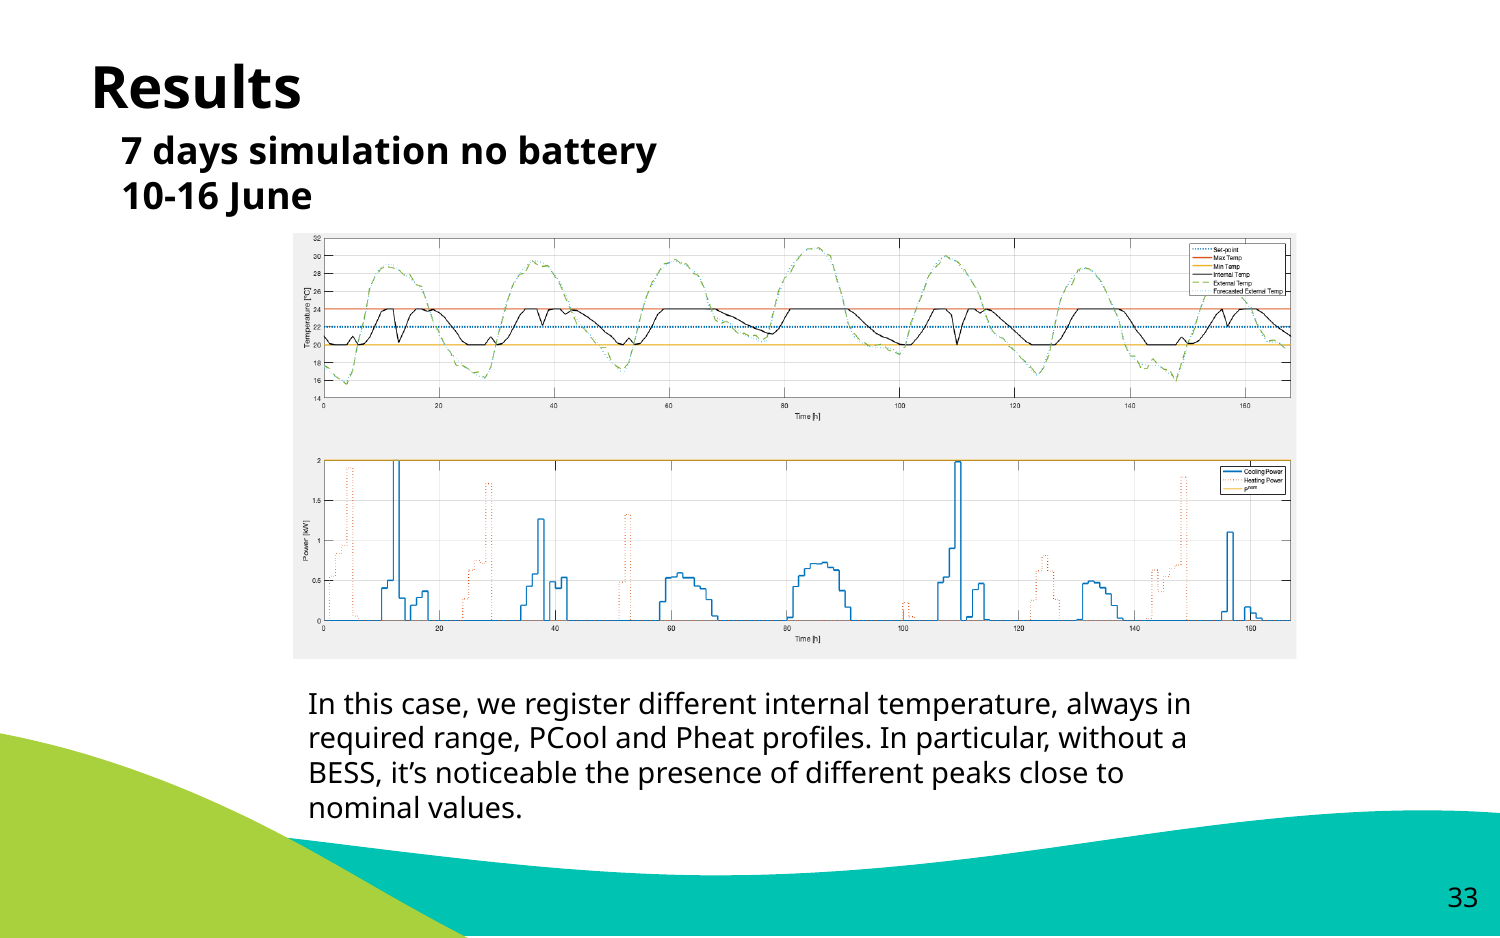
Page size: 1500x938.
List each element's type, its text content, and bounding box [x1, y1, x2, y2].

title Results [75, 40, 1339, 132]
picture [292, 233, 1297, 660]
slide_number ‹#› [1403, 865, 1494, 938]
text_box In this case, we register different internal temperature, always in required range, PCool and Pheat profiles. In particular, without a BESS, it’s noticeable the presence of different peaks close to nominal values. [293, 669, 1244, 840]
subtitle 7 days simulation no battery 10-16 June [106, 140, 706, 204]
